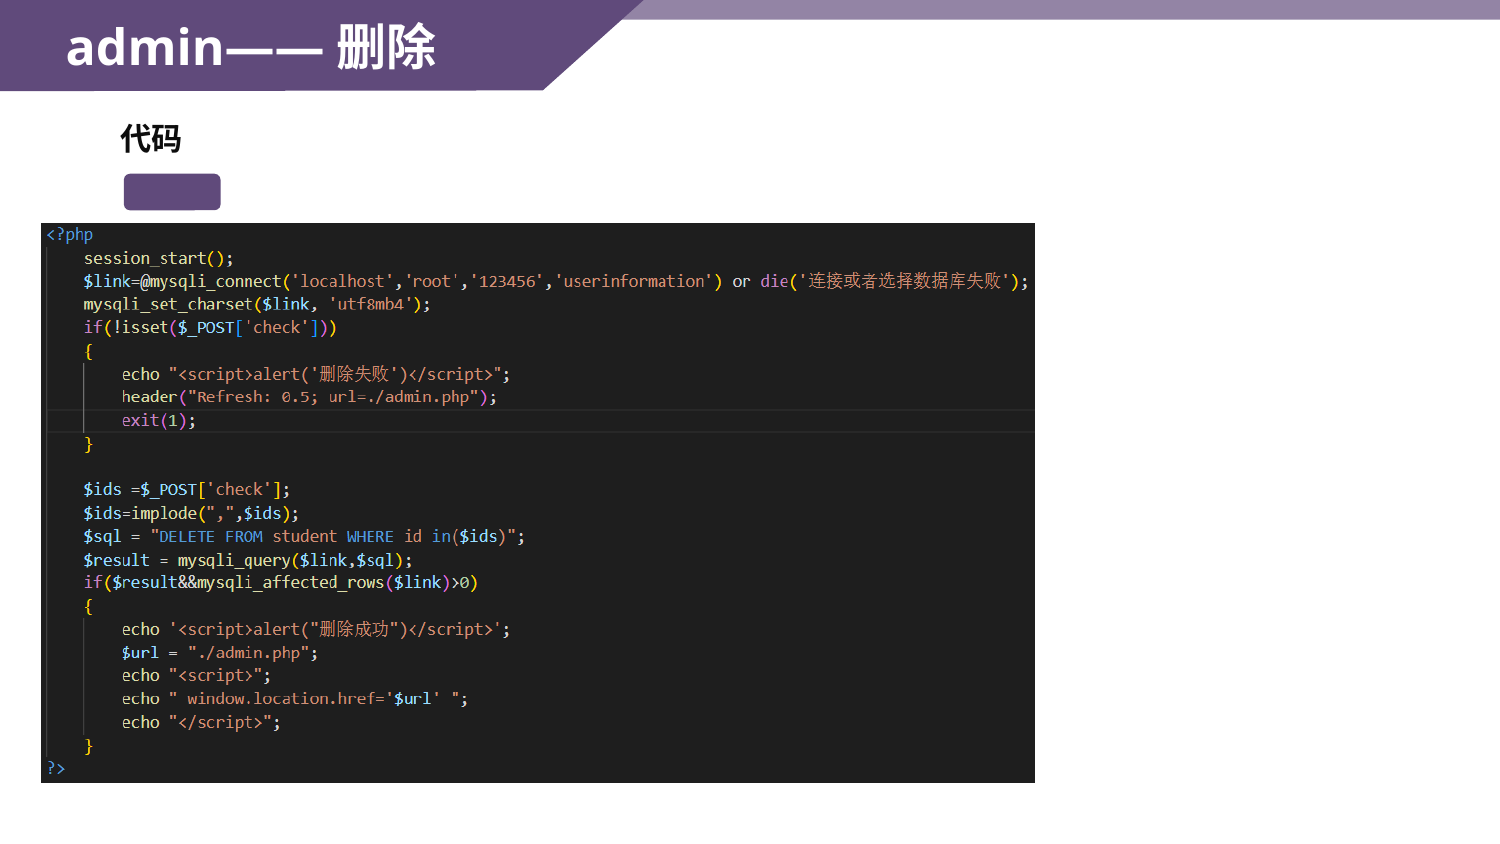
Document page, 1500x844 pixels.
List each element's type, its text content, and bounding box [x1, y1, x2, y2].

text_box [121, 171, 422, 213]
picture [41, 222, 1035, 783]
text_box 代码 [111, 114, 192, 161]
text_box [123, 173, 221, 211]
text_box admin——删除 [50, 7, 452, 83]
